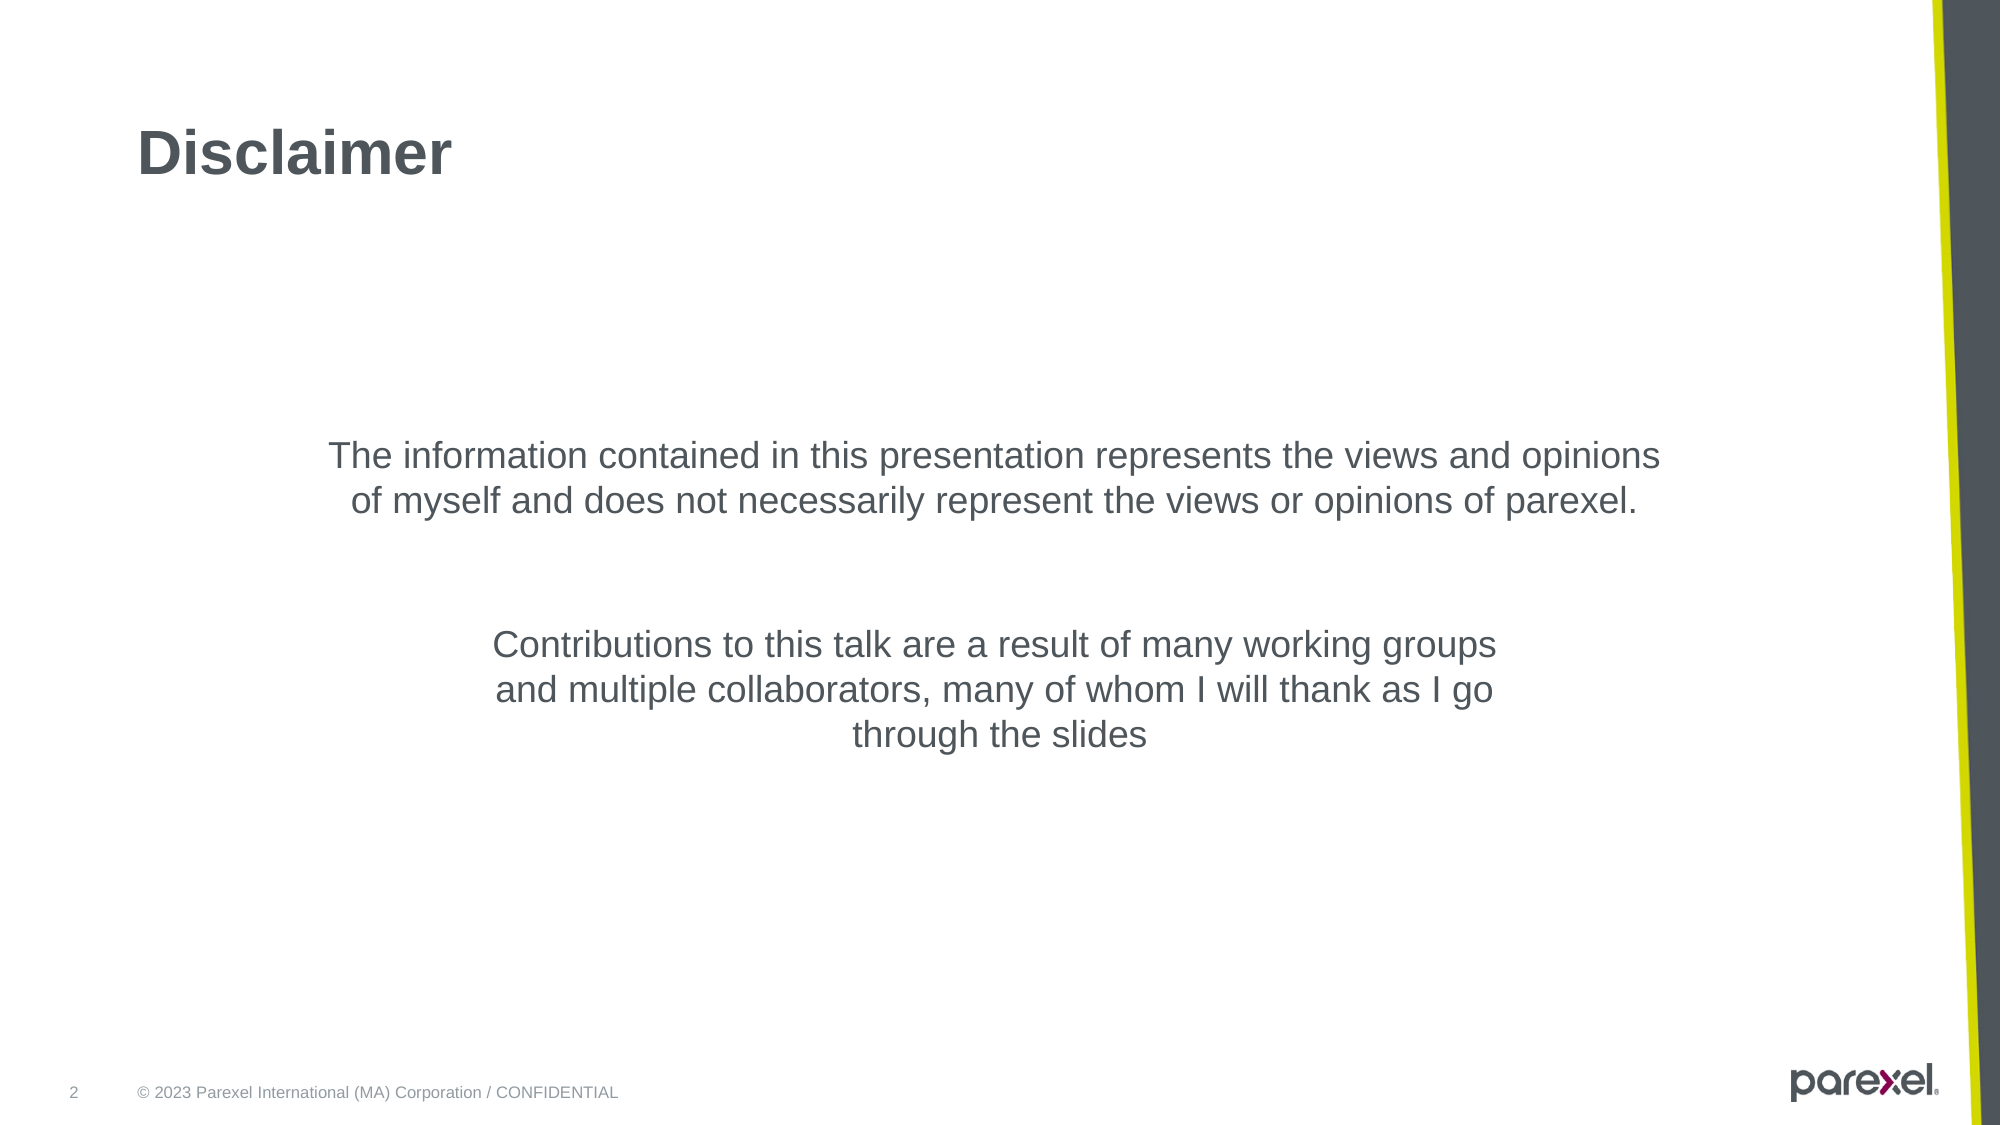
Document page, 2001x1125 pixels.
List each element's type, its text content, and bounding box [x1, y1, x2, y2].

list The information contained in this presentation represents the views and opinions of myself and does not necessarily represent the views or opinions of parexel. Contributions to this talk are a result of many working groups and multiple collaborators, many of whom I will thank as I go through the slides [137, 214, 1863, 959]
slide_number 2 [19, 1081, 79, 1102]
picture [1791, 0, 2000, 1125]
title Disclaimer [137, 28, 1863, 187]
